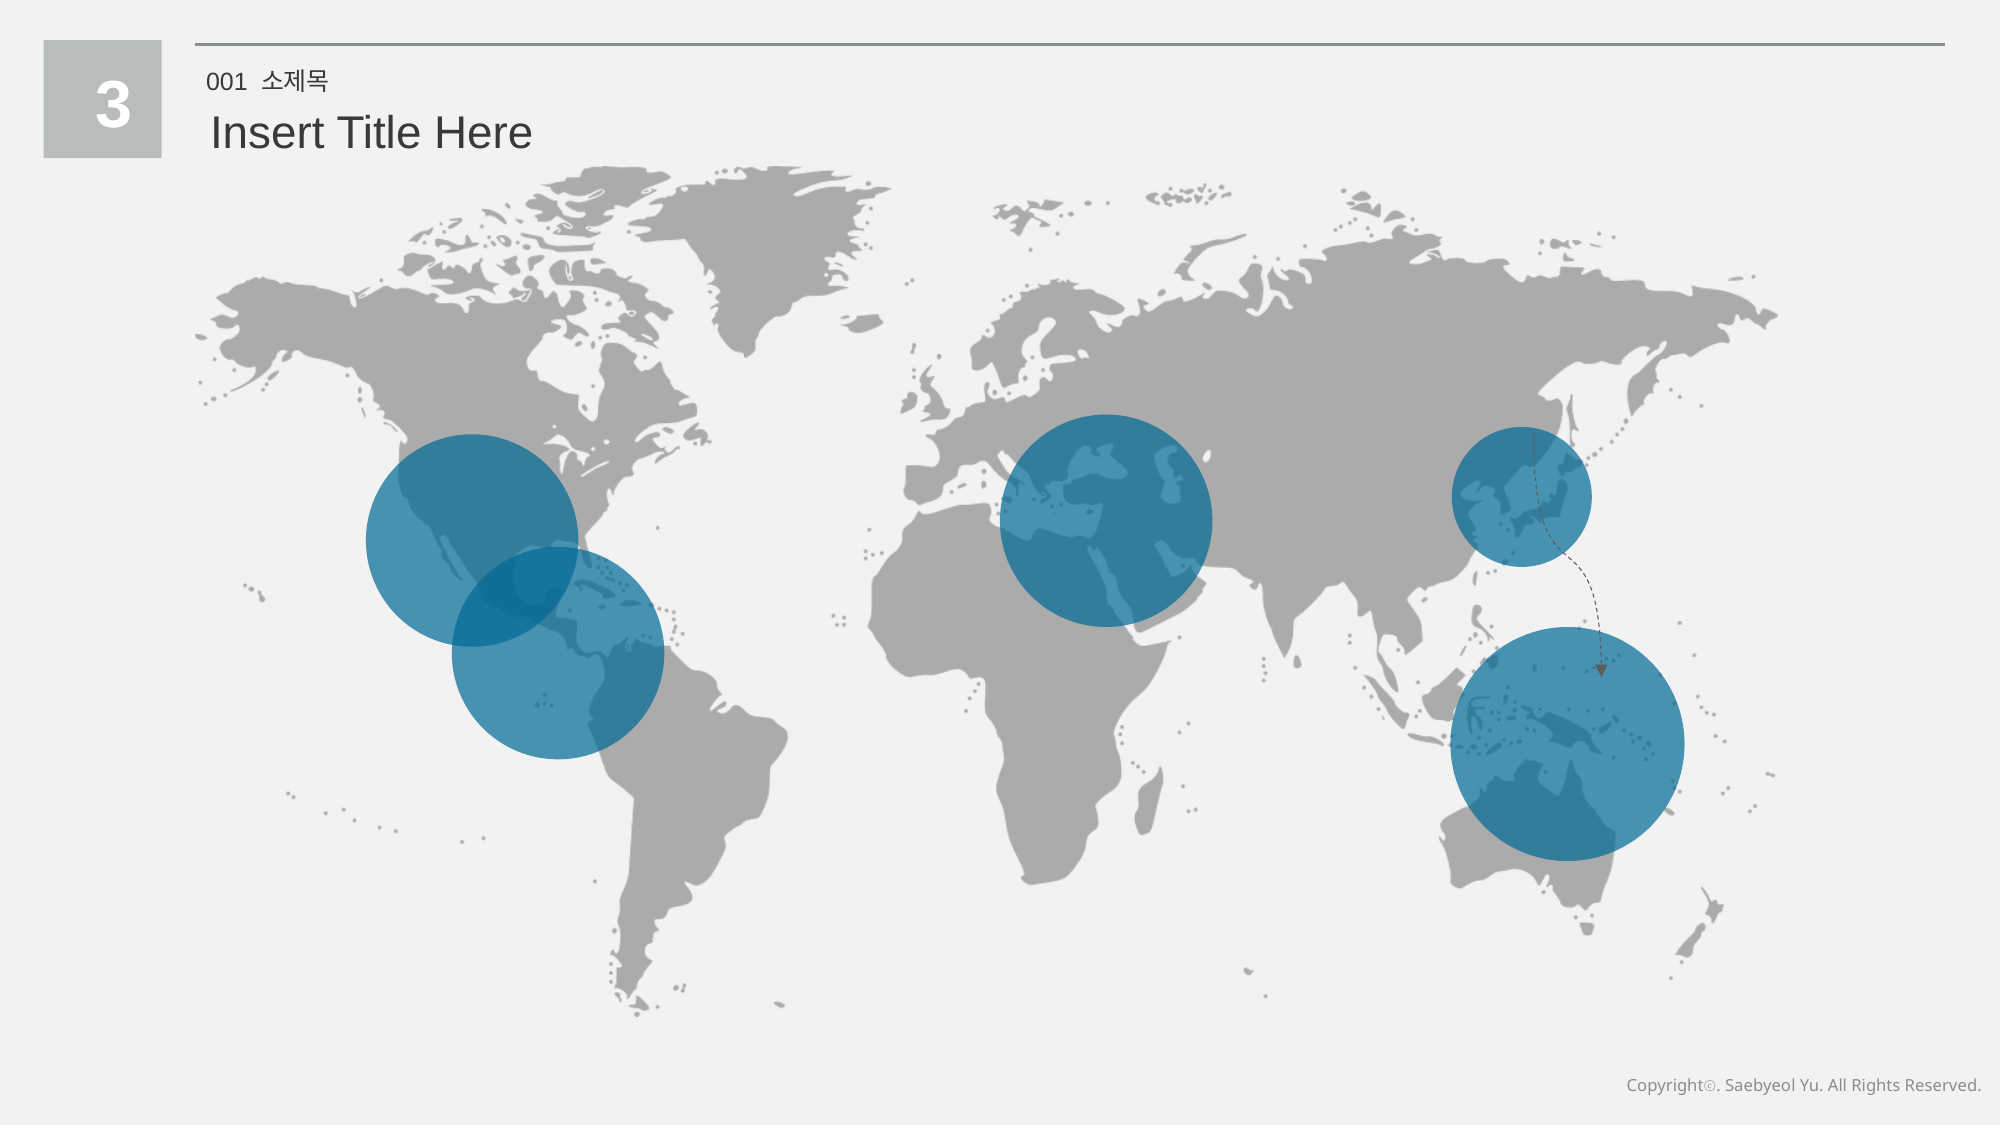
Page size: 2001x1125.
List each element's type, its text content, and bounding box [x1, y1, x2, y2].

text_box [1445, 520, 1690, 589]
picture [194, 166, 1778, 1017]
text_box 3 [80, 52, 123, 148]
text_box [194, 57, 550, 167]
text_box Copyrightⓒ. Saebyeol Yu. All Rights Reserved. [1611, 1067, 1998, 1102]
text_box [42, 39, 163, 159]
